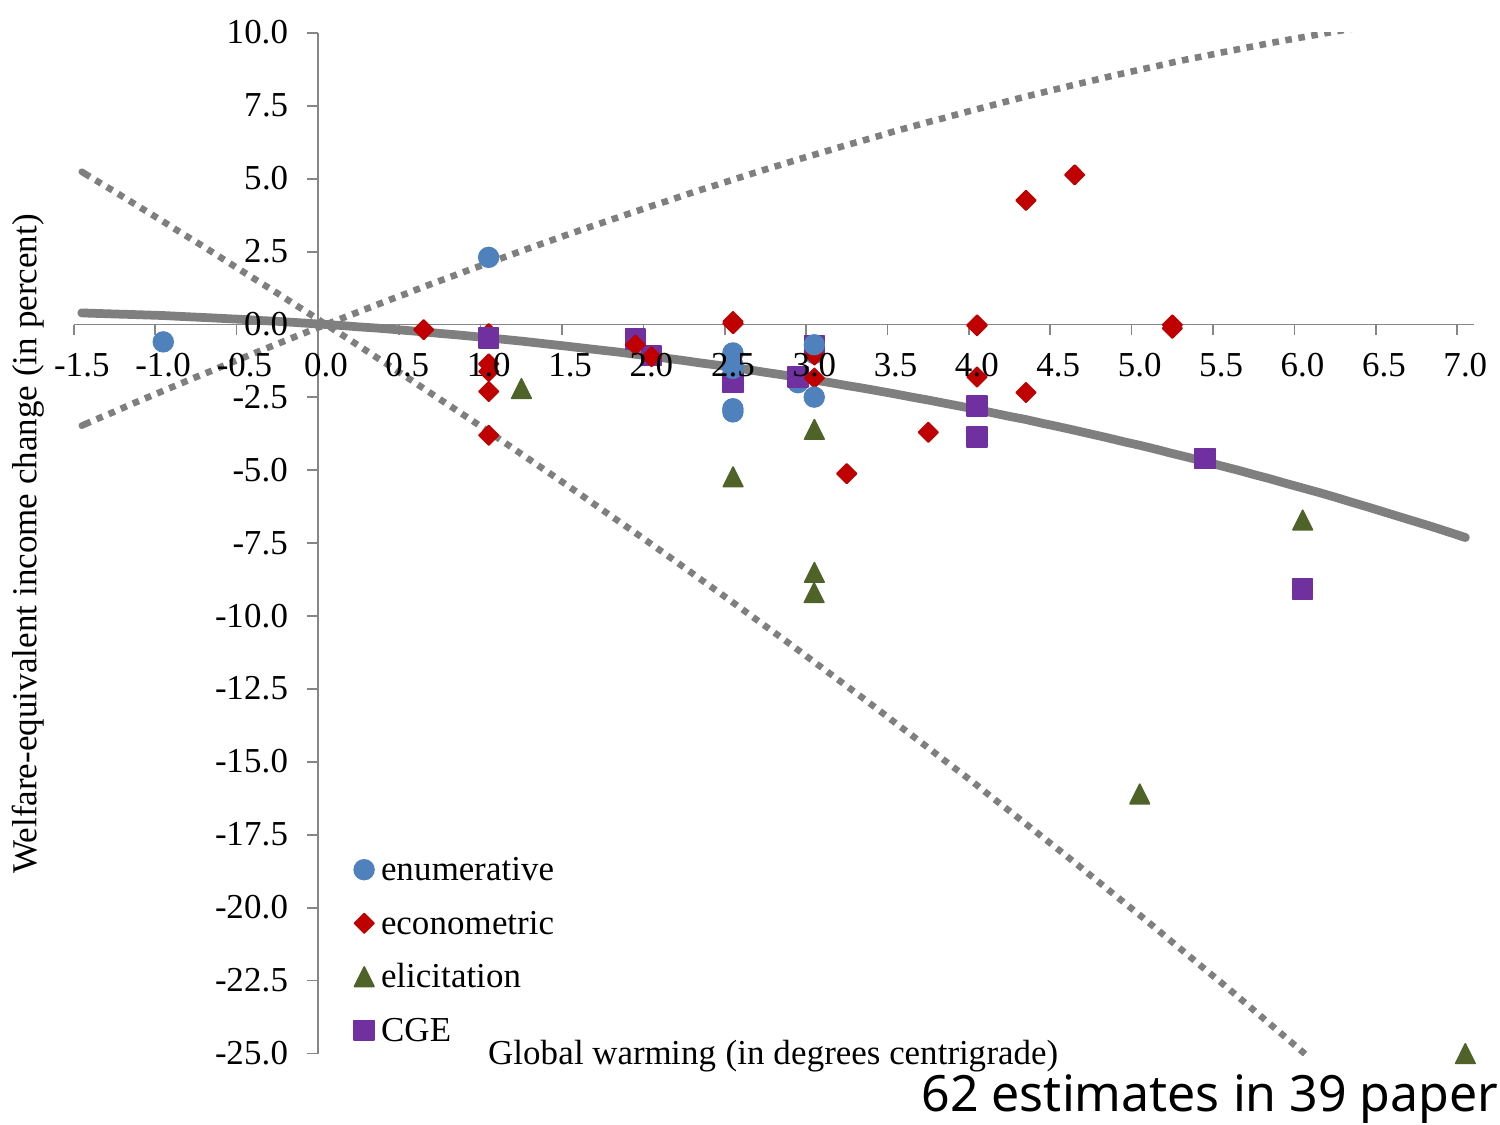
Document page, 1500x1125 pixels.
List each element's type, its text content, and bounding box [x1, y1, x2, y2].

picture [0, 0, 1500, 1075]
text_box 62 estimates in 39 papers [907, 1082, 1500, 1125]
